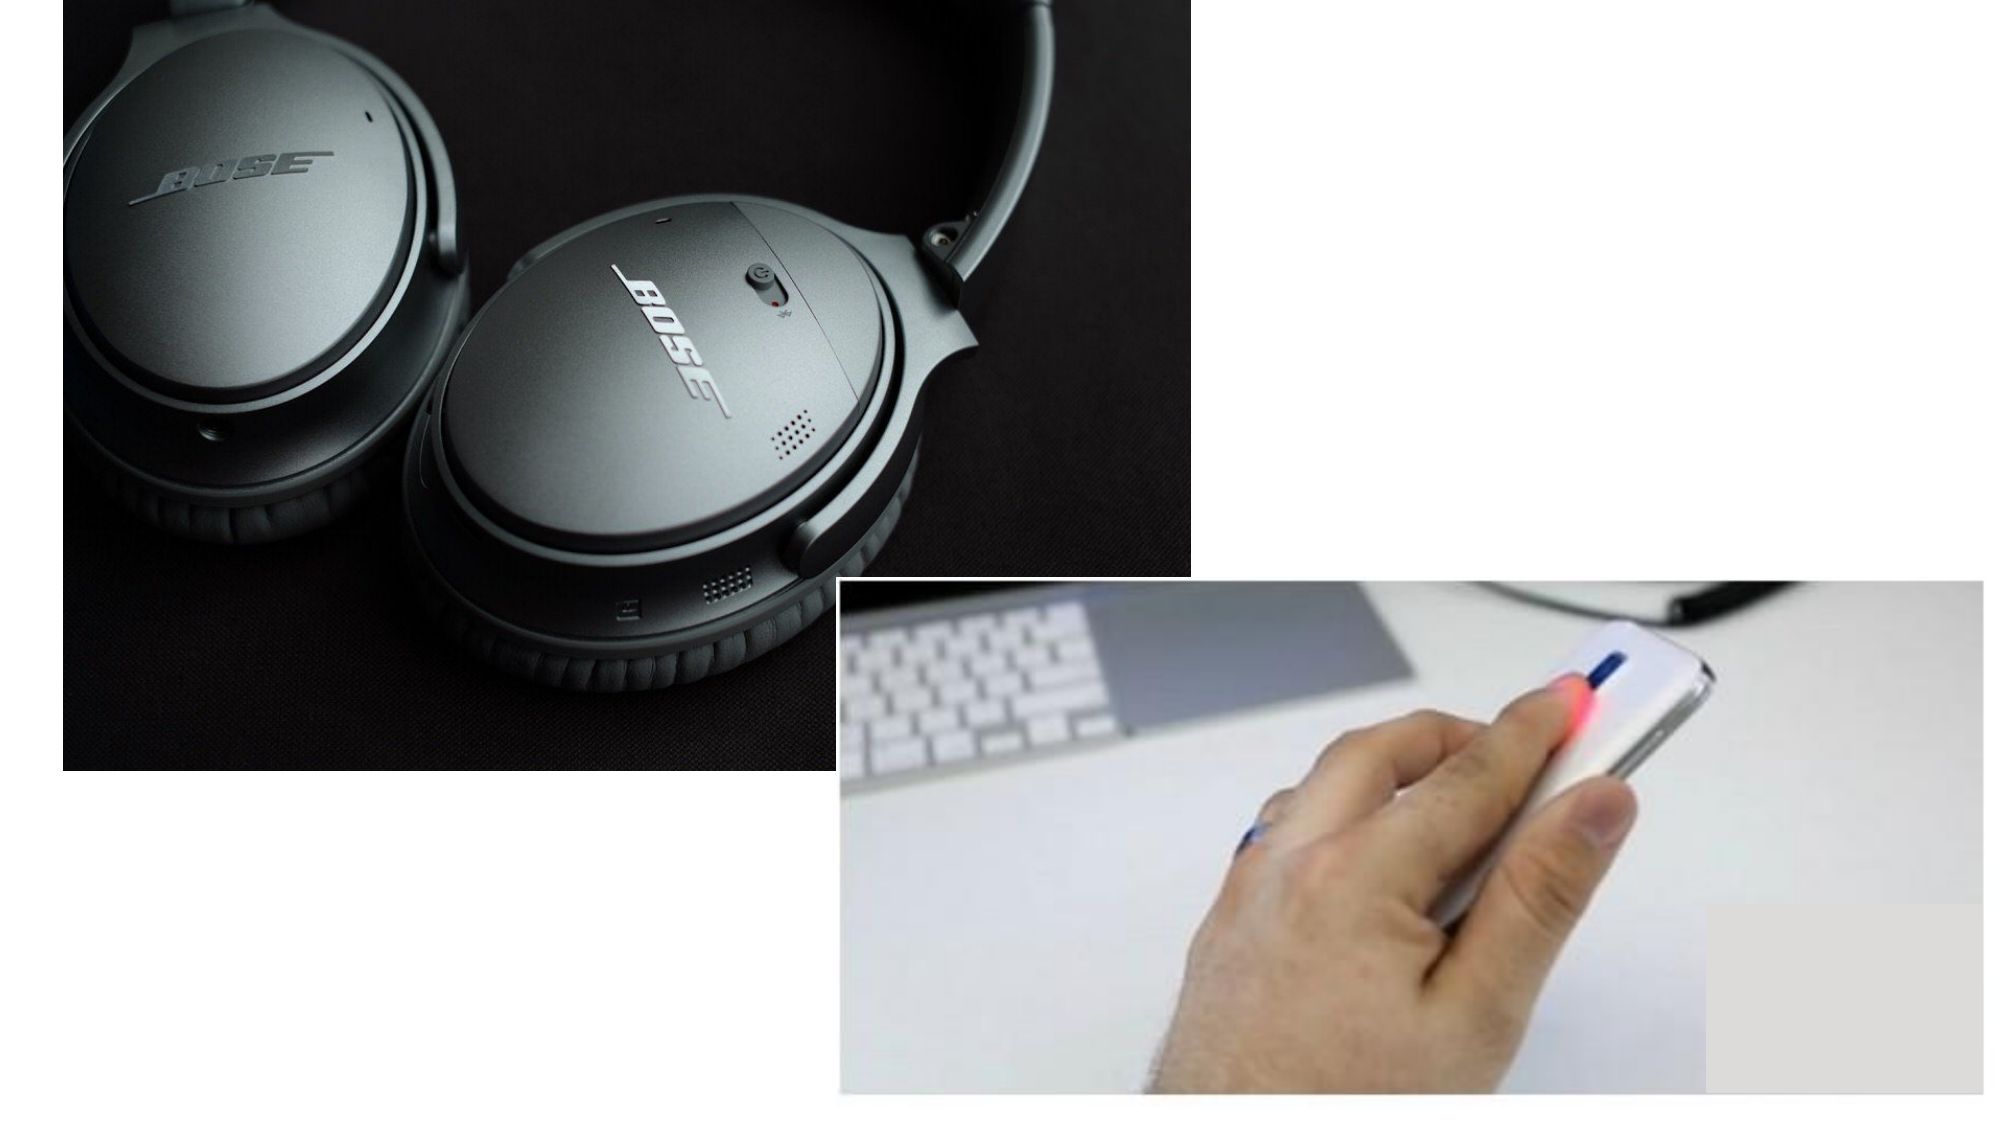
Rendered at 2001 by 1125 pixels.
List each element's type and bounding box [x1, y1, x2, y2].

picture [63, 0, 1191, 771]
picture [836, 578, 2000, 1108]
